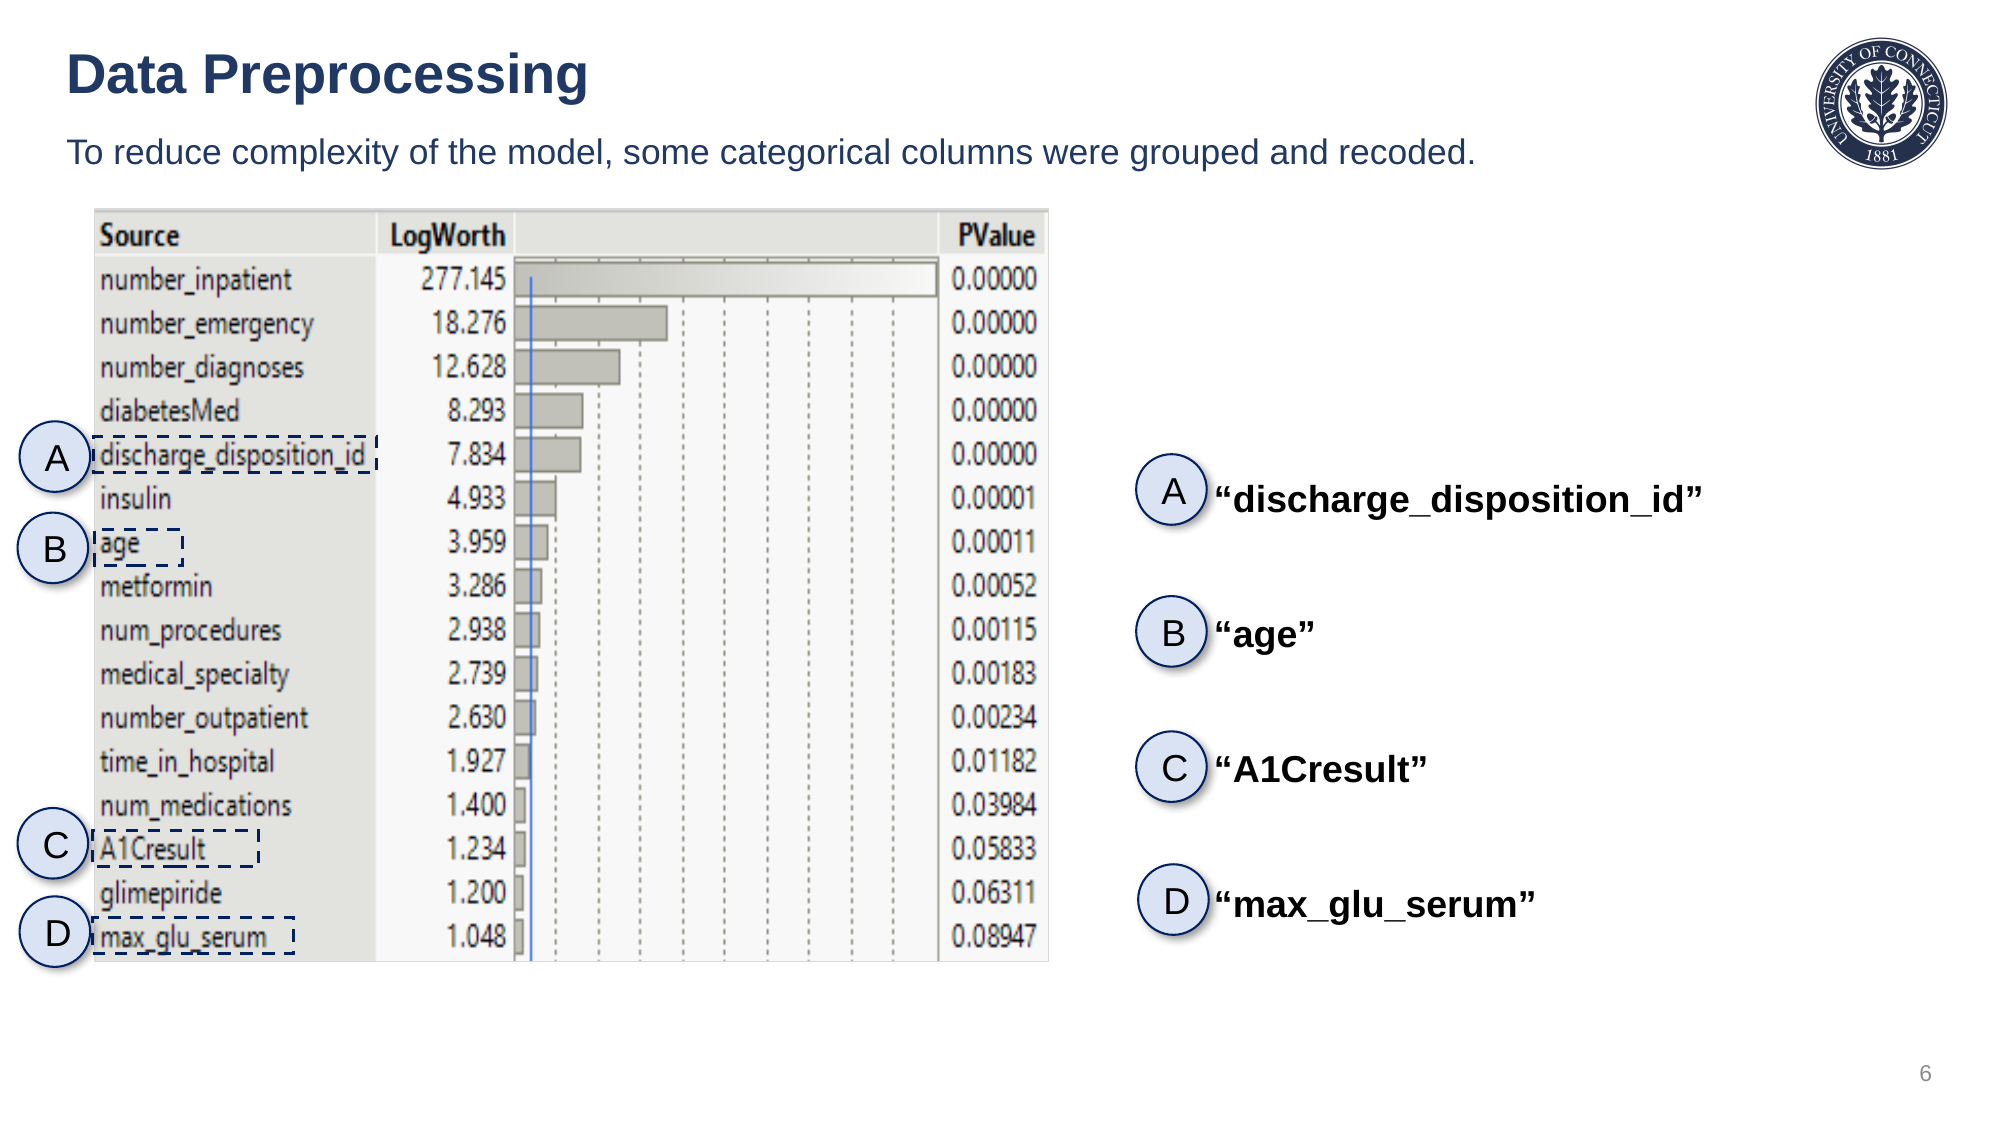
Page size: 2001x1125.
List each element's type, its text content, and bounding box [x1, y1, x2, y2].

text_box To reduce complexity of the model, some categorical columns were grouped and recoded. [51, 113, 1702, 194]
text_box C [1135, 730, 1208, 803]
text_box B [1135, 595, 1208, 668]
text_box A [18, 420, 92, 493]
text_box A [1135, 453, 1208, 526]
text_box B [16, 511, 90, 585]
picture [1815, 37, 1948, 170]
slide_number 6 [1497, 1042, 1948, 1103]
text_box “discharge_disposition_id” “age” “A1Cresult” “max_glu_serum” [1152, 378, 1949, 976]
text_box D [1137, 863, 1210, 936]
text_box C [16, 806, 90, 880]
text_box D [18, 895, 92, 968]
title Data Preprocessing [51, 37, 1702, 113]
picture [94, 208, 1049, 962]
